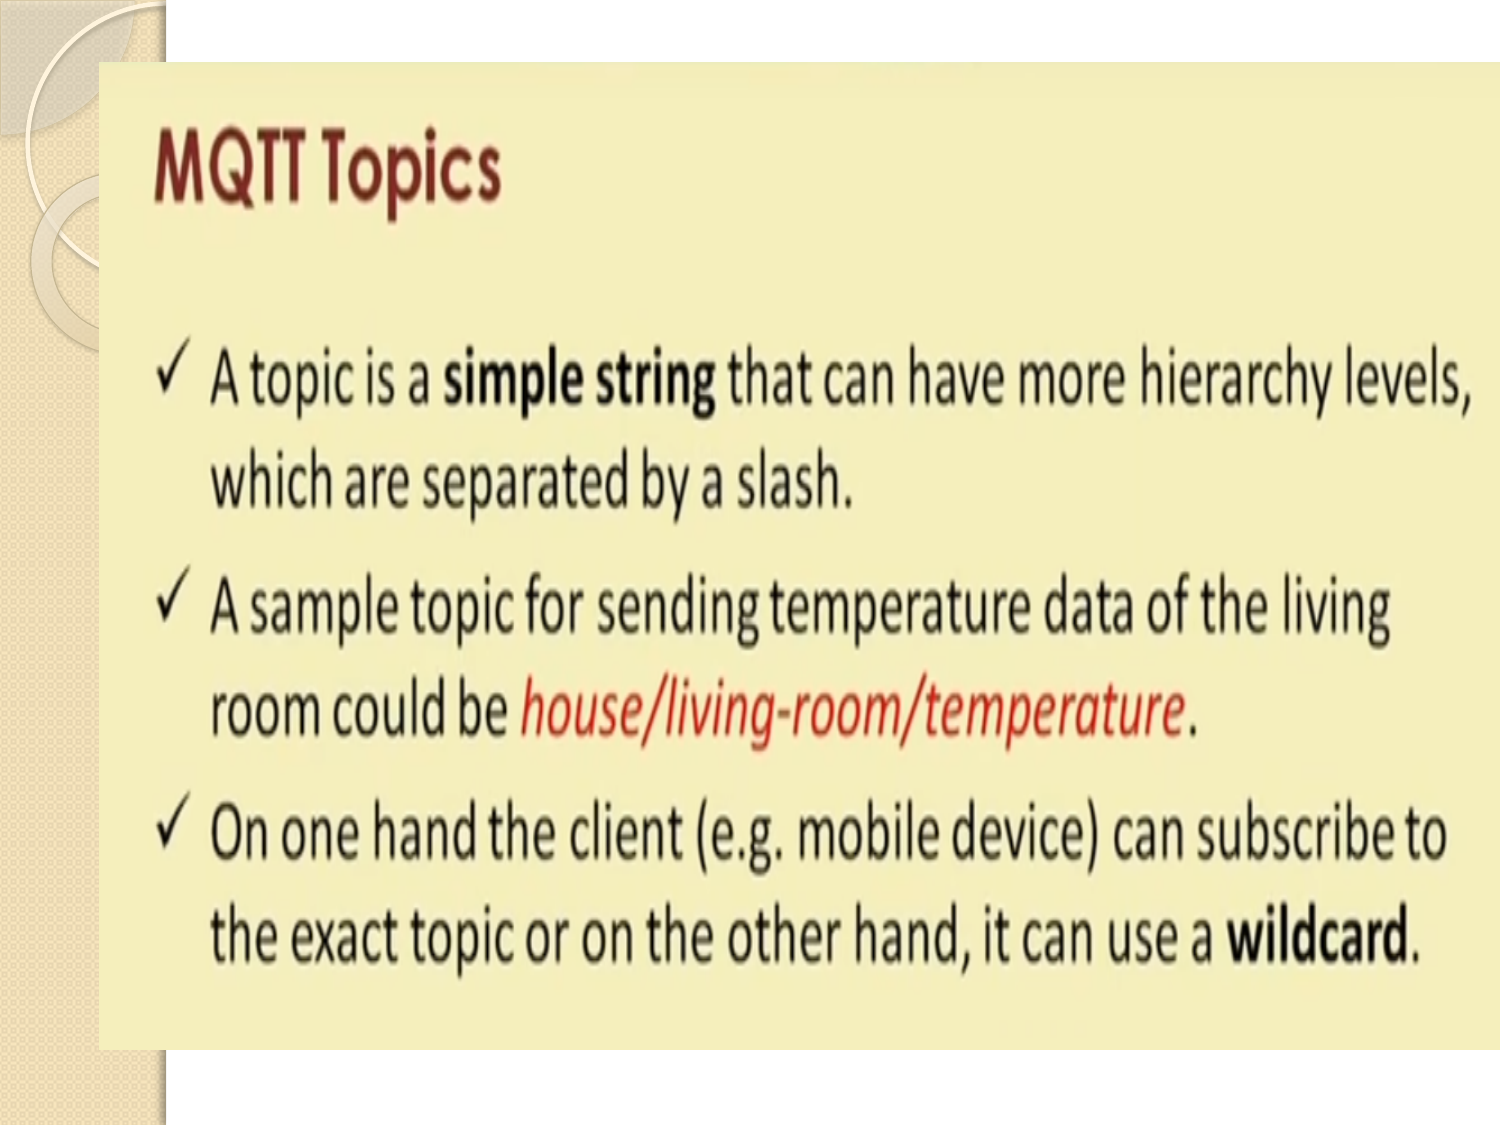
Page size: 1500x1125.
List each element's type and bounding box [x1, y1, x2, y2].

picture [99, 62, 1500, 1051]
